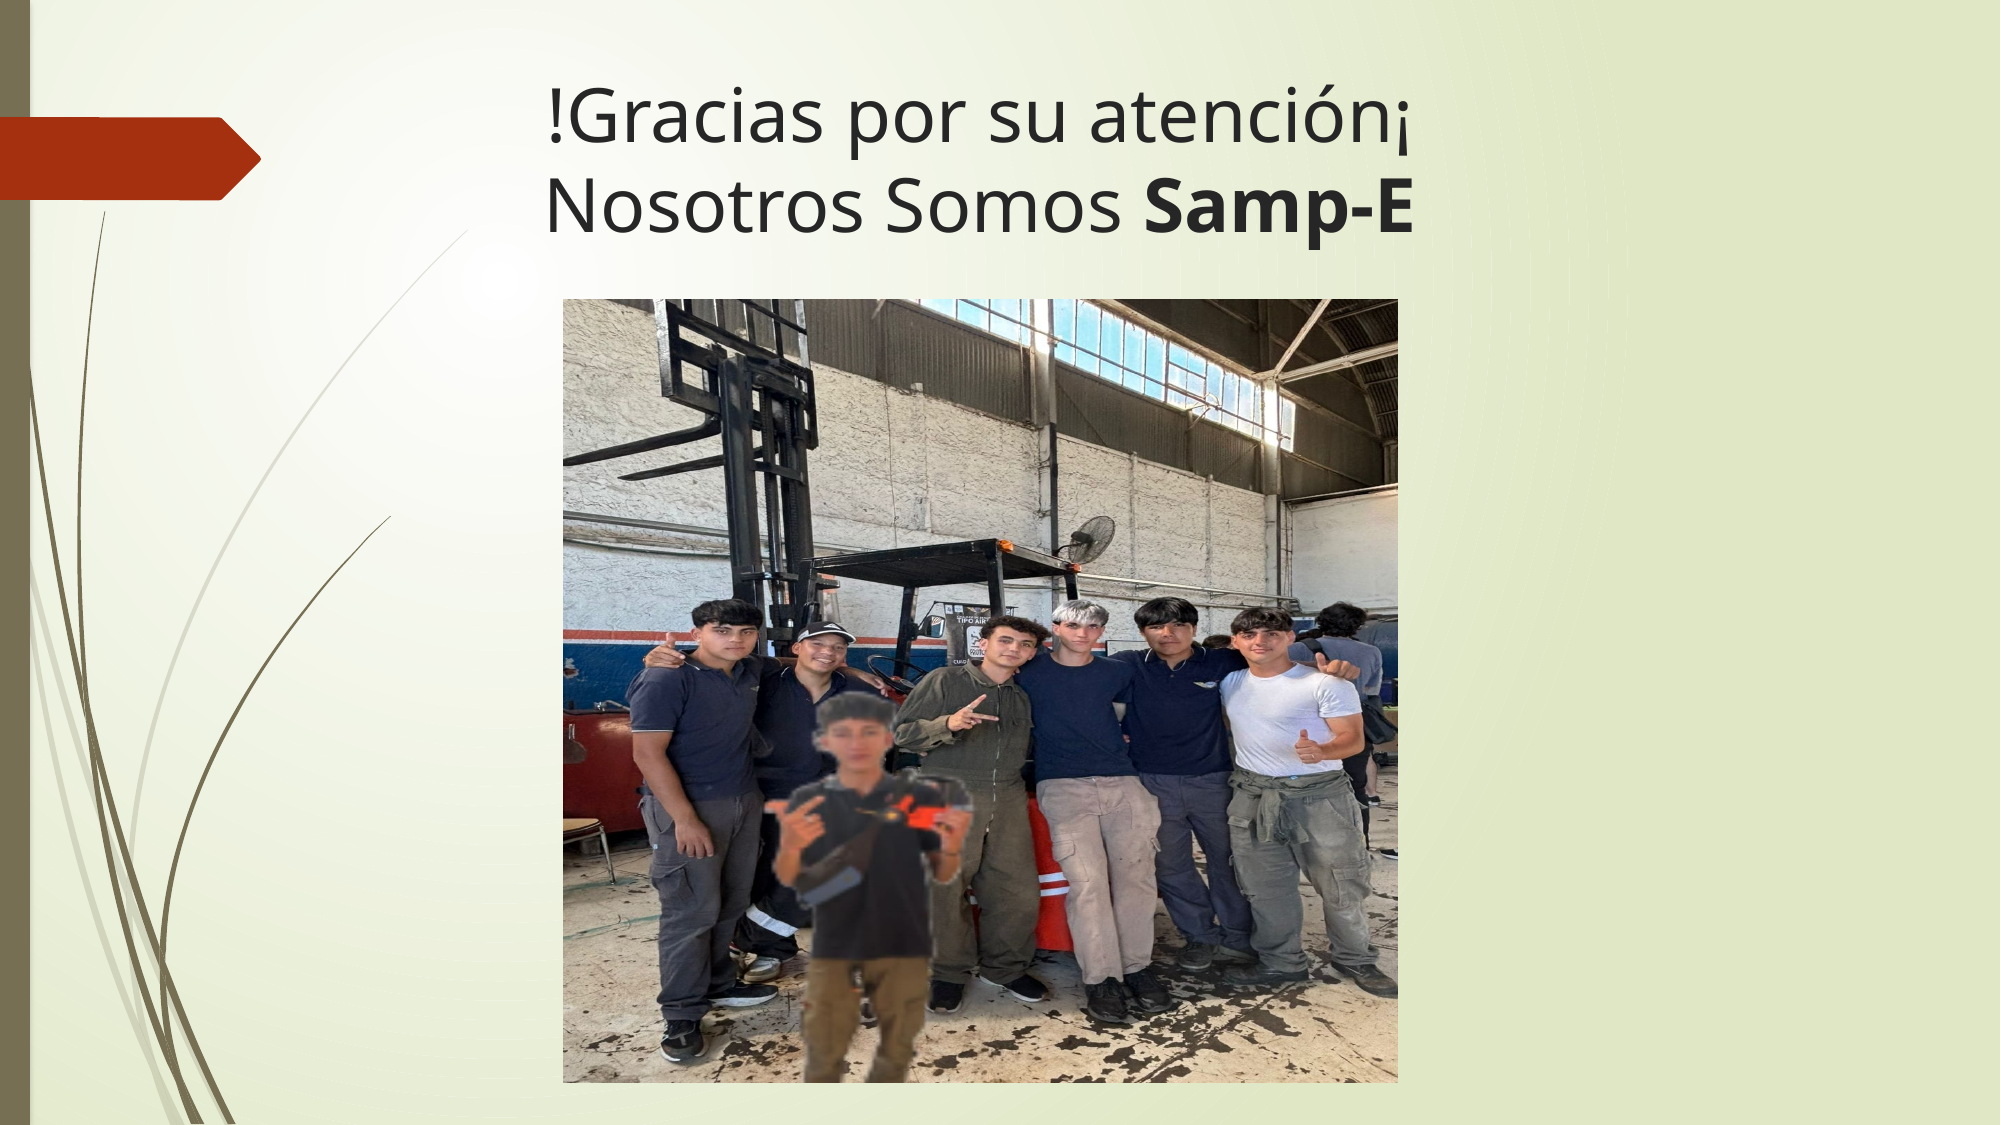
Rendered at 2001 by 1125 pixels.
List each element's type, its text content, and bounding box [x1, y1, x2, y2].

title !Gracias por su atención¡ Nosotros Somos Samp-E [494, 59, 1466, 300]
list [562, 299, 1398, 1083]
